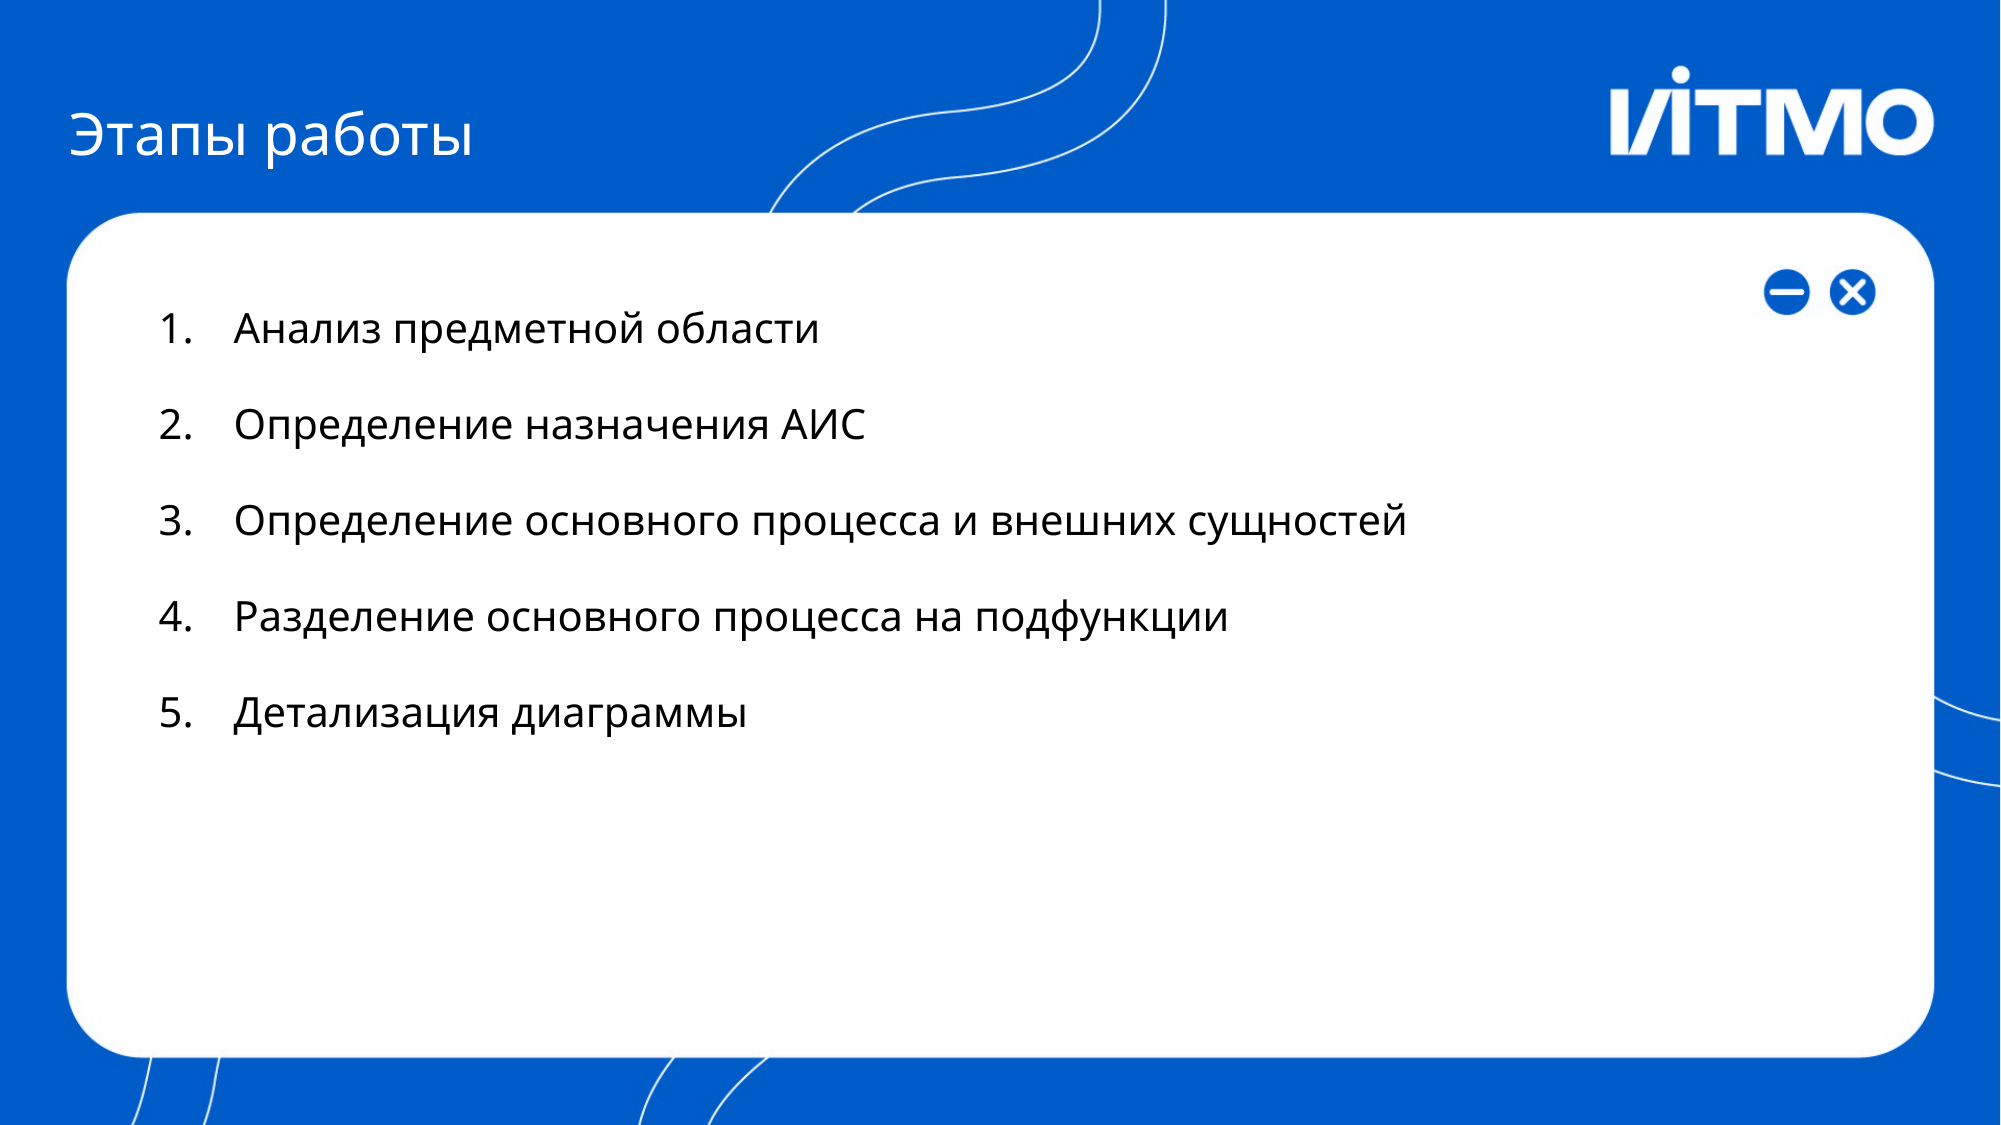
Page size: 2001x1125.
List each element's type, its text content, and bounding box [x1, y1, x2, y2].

title Этапы работы [55, 90, 1593, 183]
picture [0, 0, 2001, 1125]
list Анализ предметной области Определение назначения АИС Определение основного процесса и внешних сущностей Разделение основного процесса на подфункции Детализация диаграммы [143, 269, 1591, 1016]
